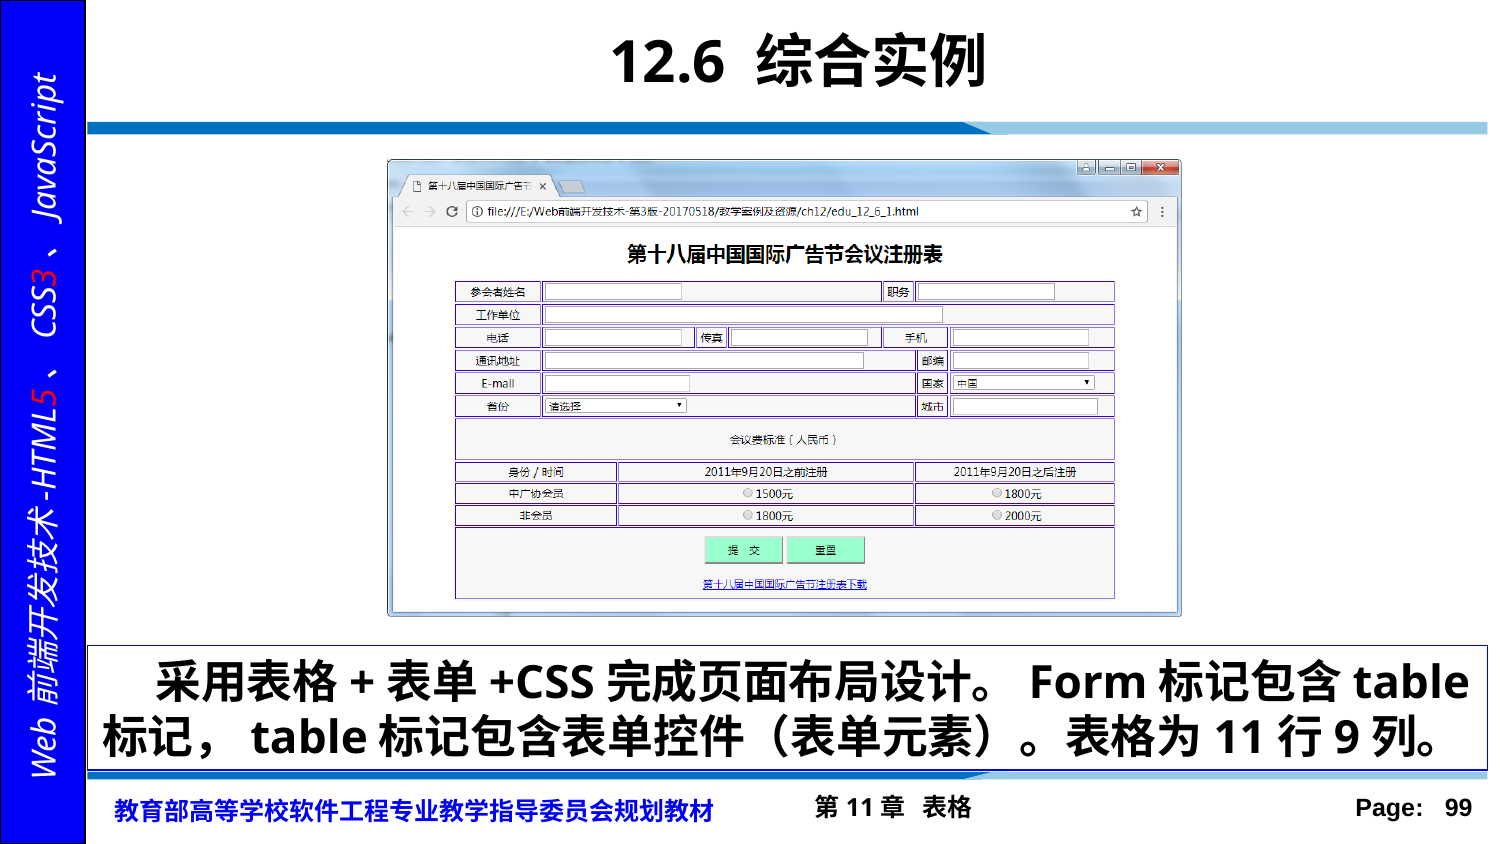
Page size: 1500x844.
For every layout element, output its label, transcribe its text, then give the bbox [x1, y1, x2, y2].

picture [387, 159, 1182, 617]
title 12.6 综合实例 [161, 11, 1436, 106]
text_box 采用表格+表单+CSS完成页面布局设计。Form标记包含table标记，table标记包含表单控件（表单元素）。表格为11行9列。 [87, 645, 1488, 771]
